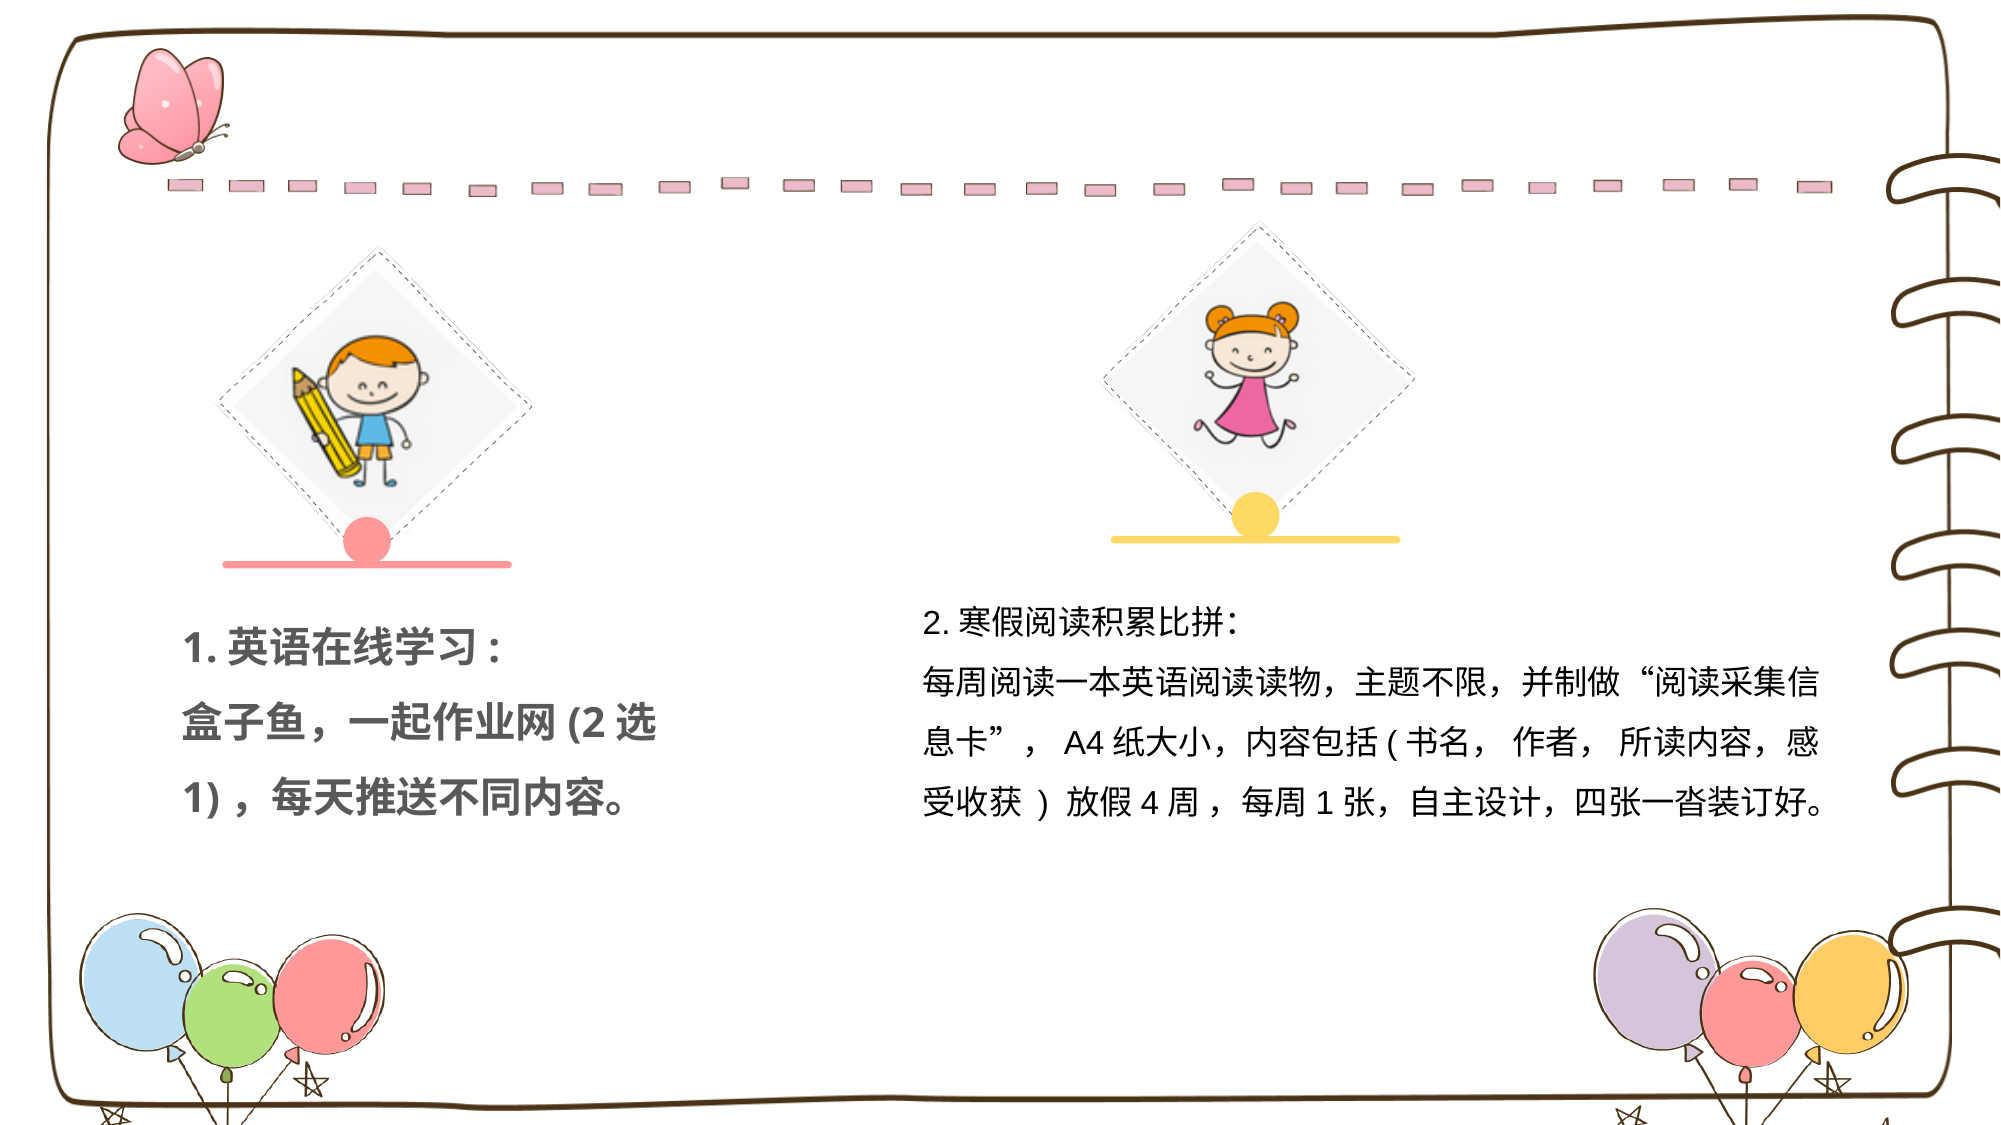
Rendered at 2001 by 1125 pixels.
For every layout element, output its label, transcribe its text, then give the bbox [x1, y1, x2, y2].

text_box 1.英语在线学习: 盒子鱼，一起作业网(2选1)，每天推送不同内容。 [167, 588, 709, 828]
picture [46, 14, 2001, 1125]
text_box 2.寒假阅读积累比拼： 每周阅读一本英语阅读读物，主题不限，并制做“阅读采集信息卡”，A4纸大小，内容包括(书名， 作者， 所读内容，感受收获 ) 放假4周 ，每周1张，自主设计，四张一沓装订好。 [907, 573, 1843, 829]
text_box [222, 269, 518, 569]
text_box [1105, 241, 1409, 544]
